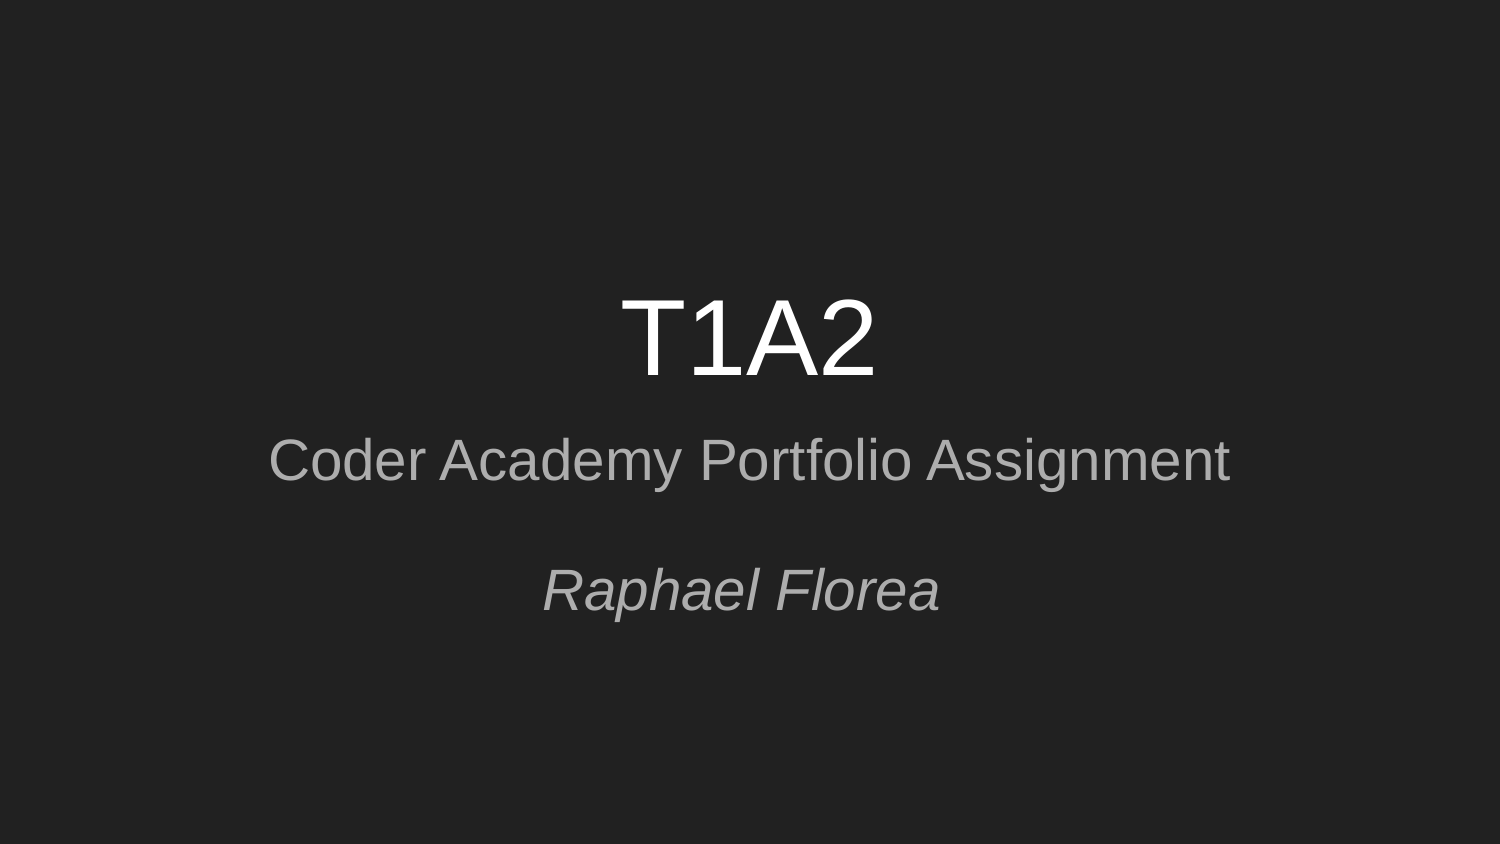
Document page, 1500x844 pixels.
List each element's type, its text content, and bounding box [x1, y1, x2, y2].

title T1A2 [563, 235, 937, 412]
subtitle Coder Academy Portfolio Assignment Raphael Florea [245, 412, 1255, 653]
